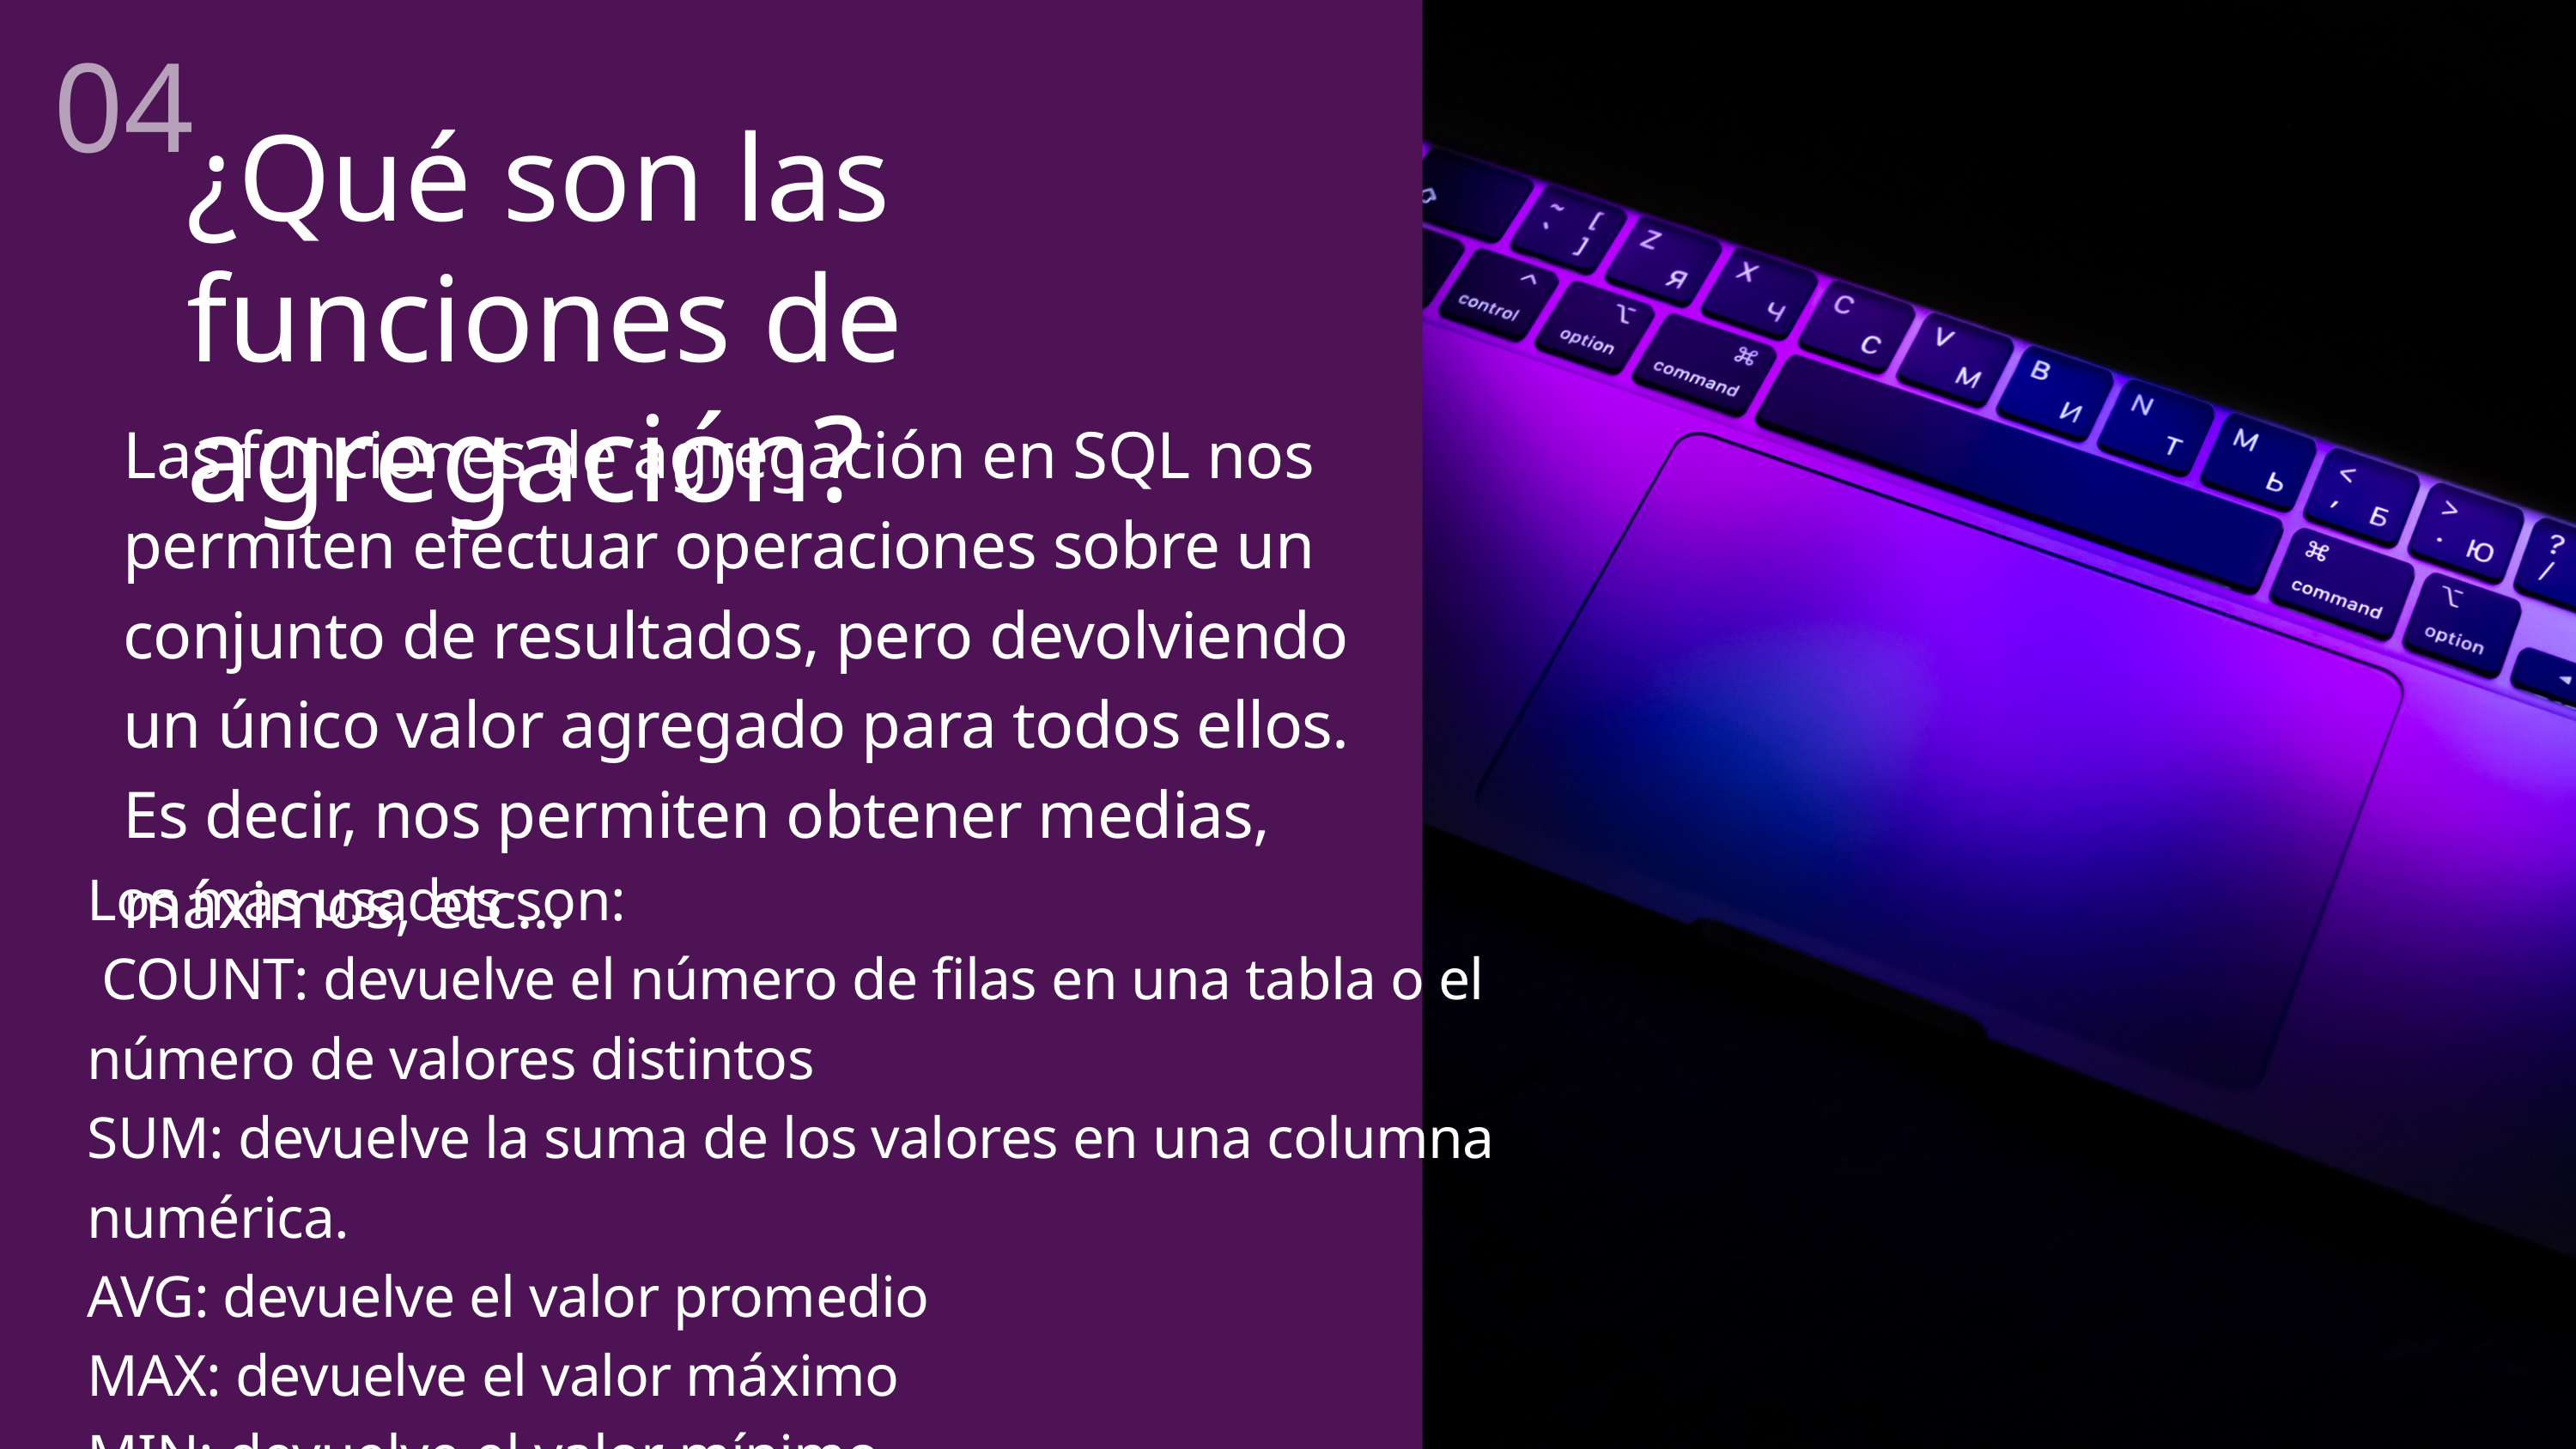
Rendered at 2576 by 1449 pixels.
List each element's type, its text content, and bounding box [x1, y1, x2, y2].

text_box 04 [54, 31, 320, 178]
text_box Los mas usados son: COUNT: devuelve el número de filas en una tabla o el número de valores distintos SUM: devuelve la suma de los valores en una columna numérica. AVG: devuelve el valor promedio MAX: devuelve el valor máximo MIN: devuelve el valor mínimo [87, 852, 1417, 1449]
text_box Las funciones de agregación en SQL nos permiten efectuar operaciones sobre un conjunto de resultados, pero devolviendo un único valor agregado para todos ellos. Es decir, nos permiten obtener medias, máximos, etc... [123, 401, 1385, 852]
picture [1422, 0, 2576, 1449]
text_box ¿Qué son las funciones de agregación? [186, 104, 1417, 526]
